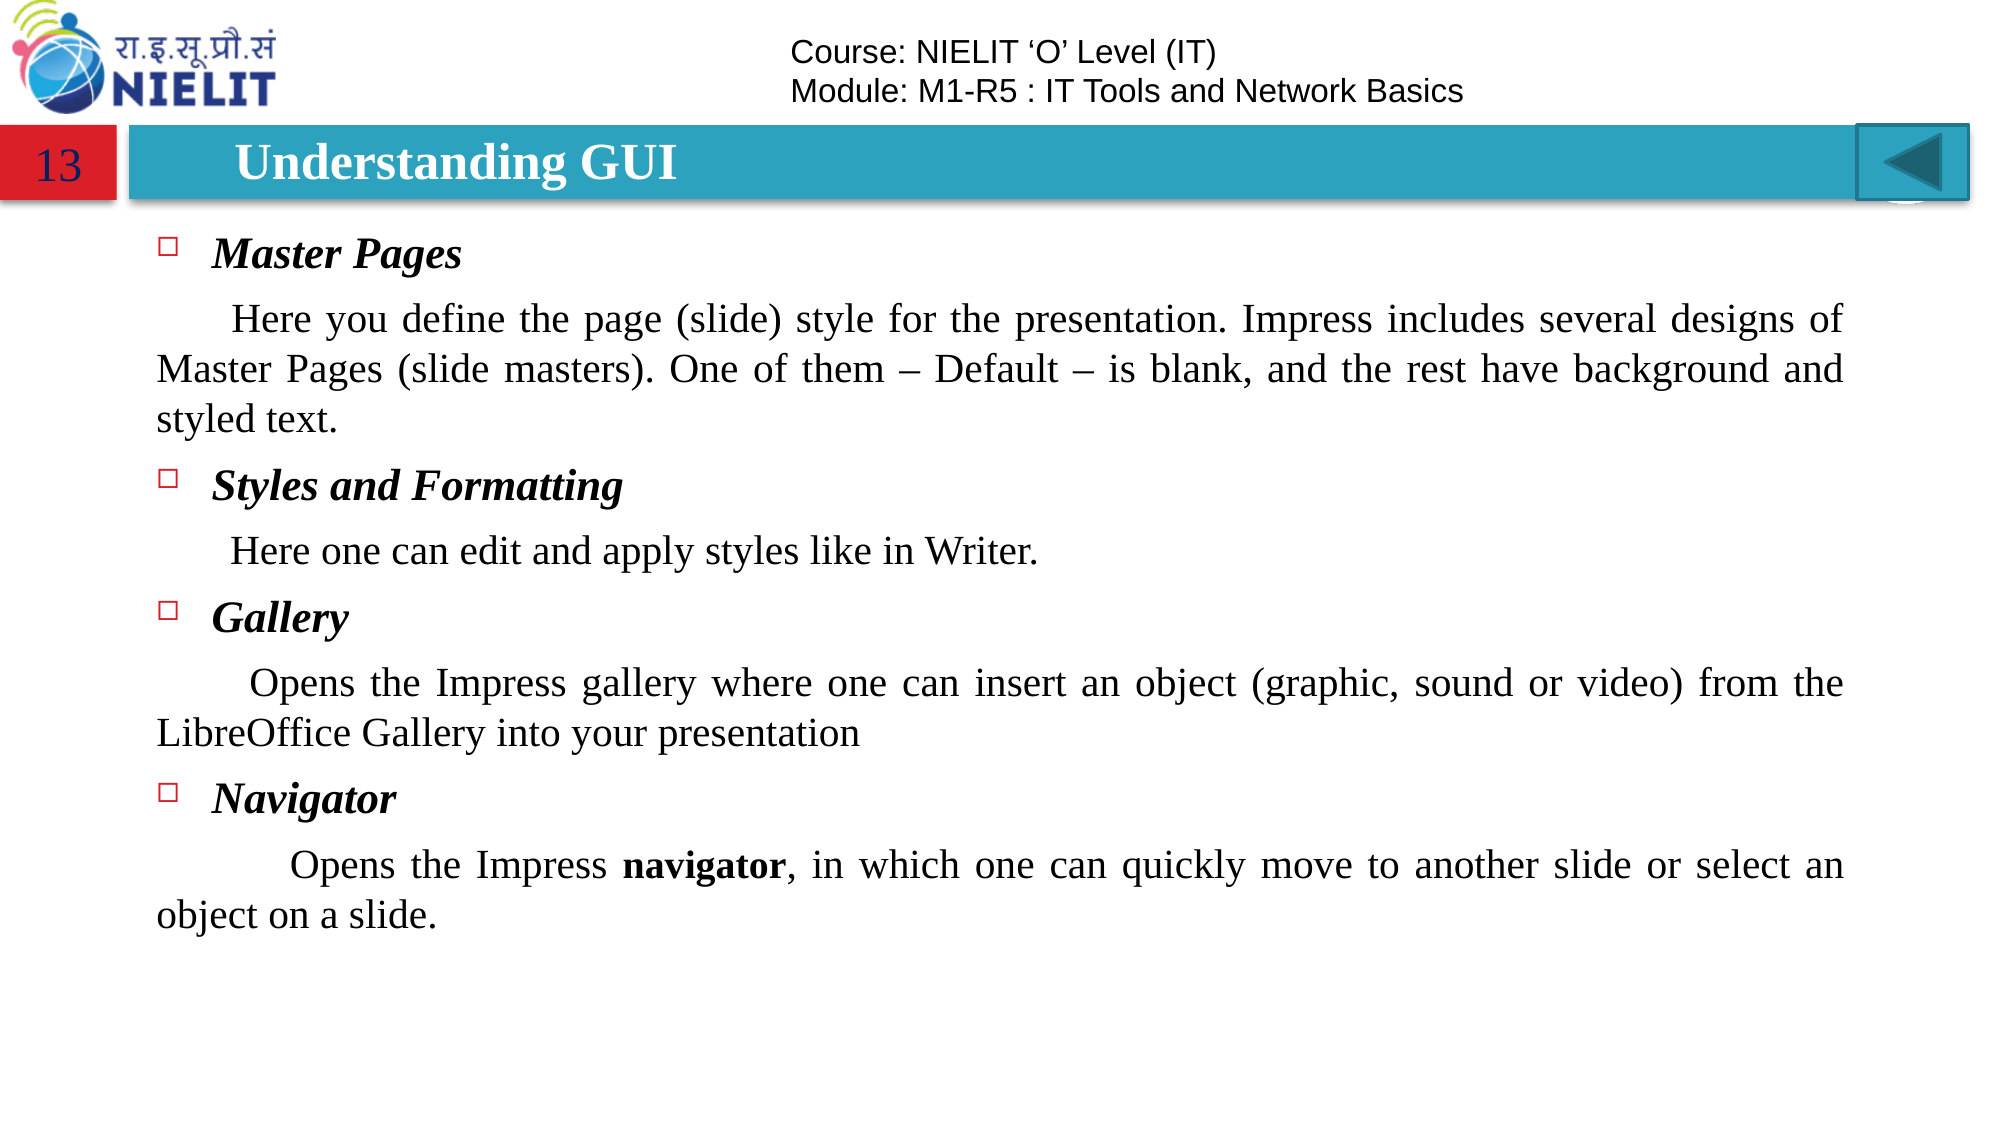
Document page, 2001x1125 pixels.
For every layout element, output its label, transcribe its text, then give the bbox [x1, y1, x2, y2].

list Master Pages Here you define the page (slide) style for the presentation. Impress includes several designs of Master Pages (slide masters). One of them – Default – is blank, and the rest have background and styled text. Styles and Formatting Here one can edit and apply styles like in Writer. Gallery Opens the Impress gallery where one can insert an object (graphic, sound or video) from the LibreOffice Gallery into your presentation Navigator Opens the Impress navigator, in which one can quickly move to another slide or select an object on a slide. [138, 214, 1864, 950]
title Understanding GUI [216, 125, 1969, 200]
picture [12, 0, 276, 114]
picture [307, 10, 1891, 121]
slide_number 13 [0, 125, 117, 200]
